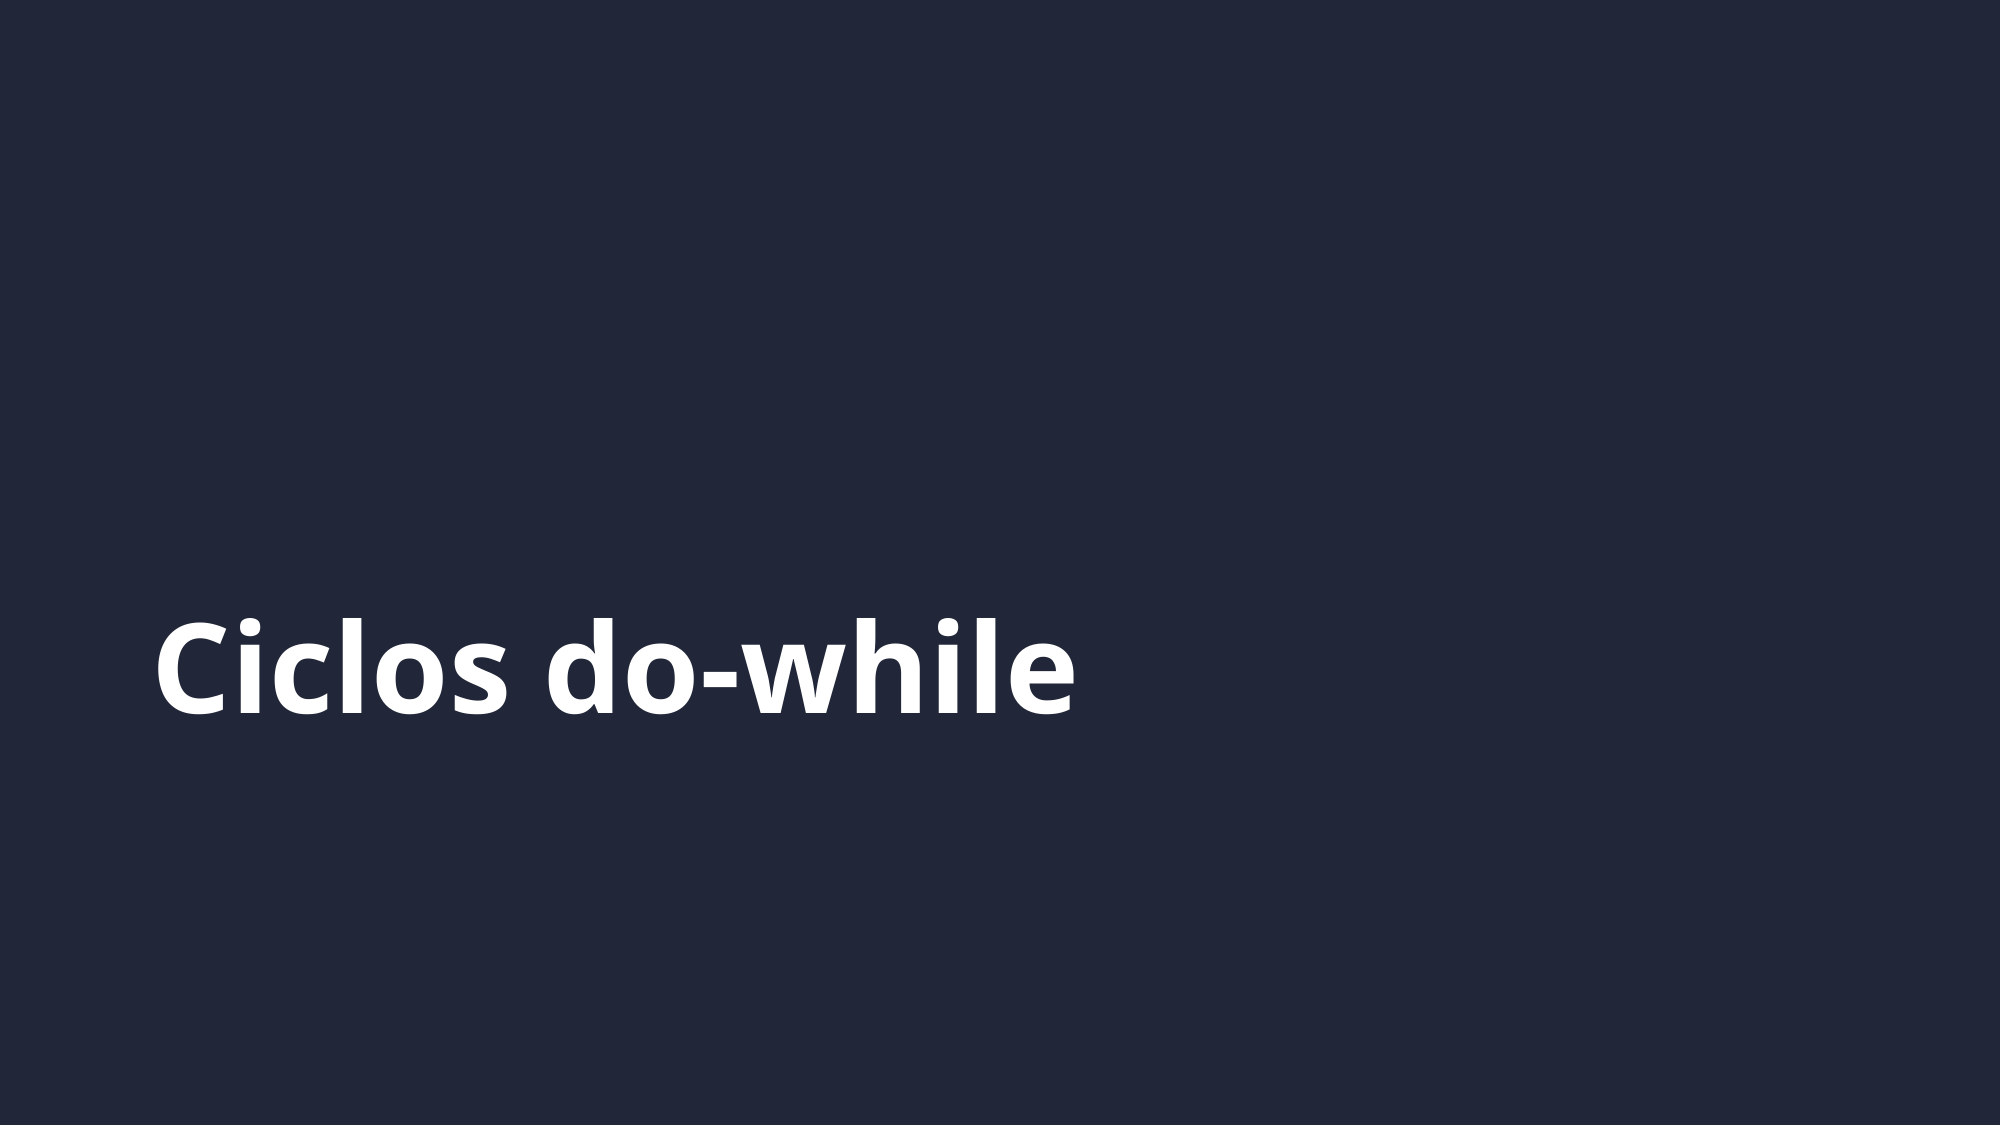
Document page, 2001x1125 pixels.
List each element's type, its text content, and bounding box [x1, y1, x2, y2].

title Ciclos do-while [136, 280, 1862, 749]
